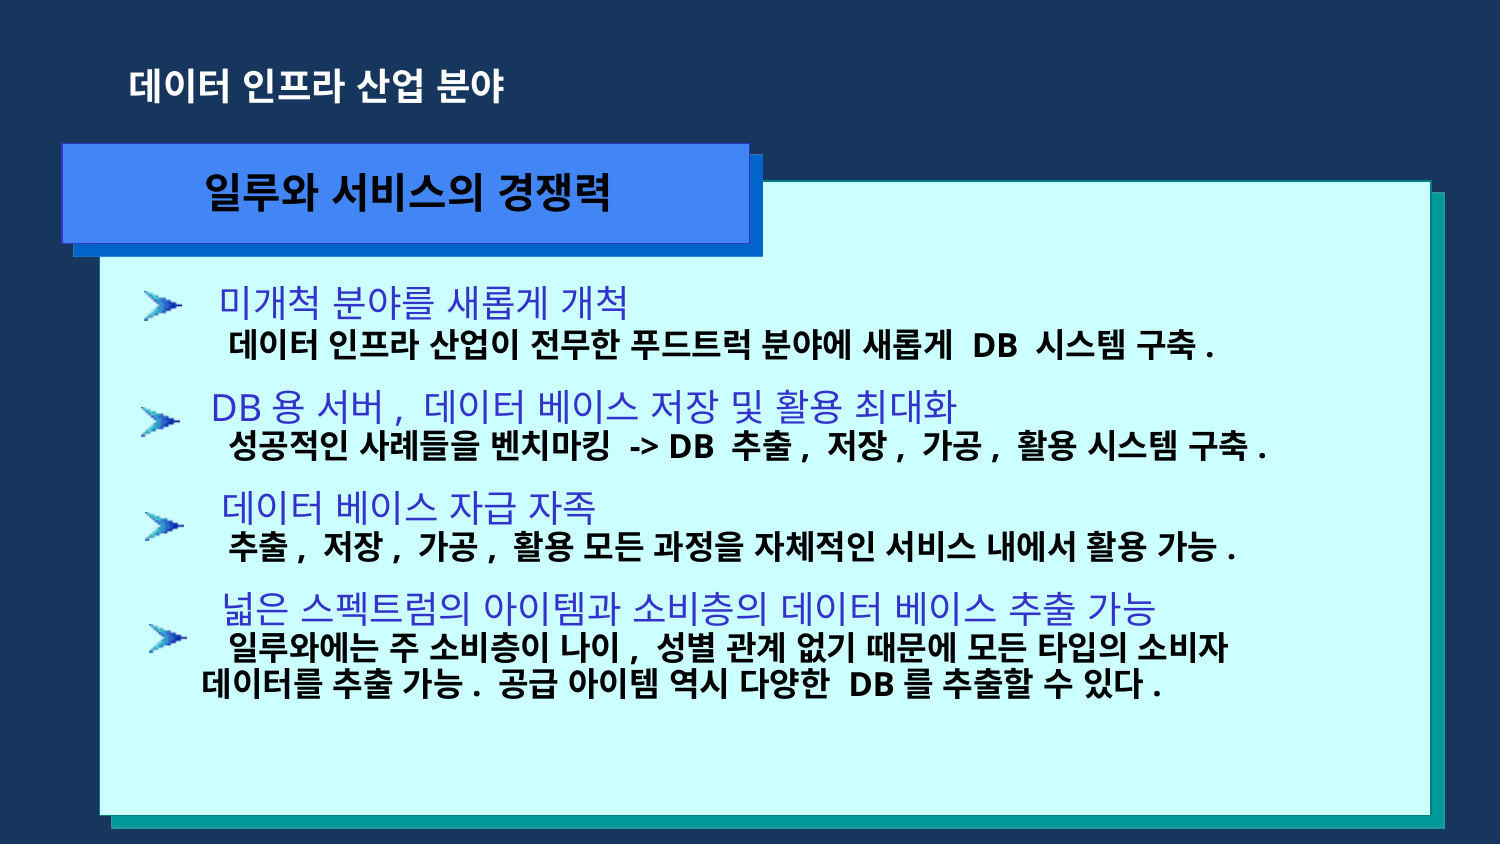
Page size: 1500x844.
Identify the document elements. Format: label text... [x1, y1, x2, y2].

text_box 데이터 인프라 산업 분야 [49, 55, 584, 116]
text_box [99, 180, 1432, 816]
picture [145, 511, 184, 542]
picture [141, 407, 180, 437]
picture [144, 291, 183, 321]
text_box 일루와 서비스의 경쟁력 [102, 159, 715, 225]
text_box [62, 143, 750, 244]
text_box 미개척 분야를 새롭게 개척 데이터 인프라 산업이 전무한 푸드트럭 분야에 새롭게 DB 시스템 구축. DB용 서버, 데이터 베이스 저장 및 활용 최대화 성공적인 사례들을 벤치마킹 -> DB 추출, 저장, 가공, 활용 시스템 구축. 데이터 베이스 자급 자족 추출, 저장, 가공, 활용 모든 과정을 자체적인 서비스 내에서 활용 가능. 넓은 스펙트럼의 아이템과 소비층의 데이터 베이스 추출 가능 일루와에는 주 소비층이 나이, 성별 관계 없기 때문에 모든 타입의 소비자 데이터를 추출 가능. 공급 아이템 역시 다양한 DB를 추출할 수 있다. [186, 250, 1325, 761]
picture [149, 623, 188, 654]
